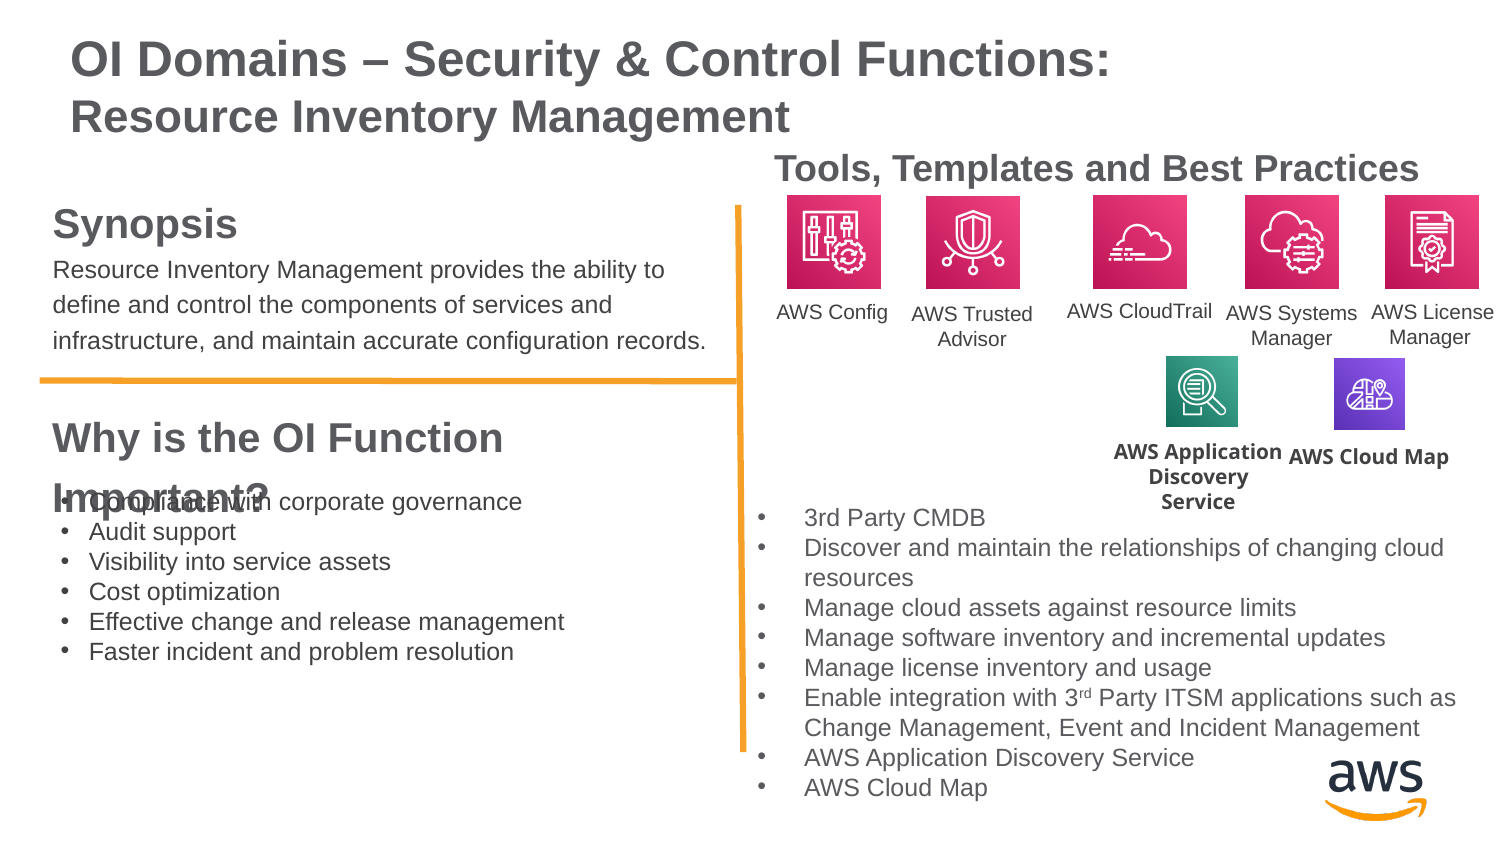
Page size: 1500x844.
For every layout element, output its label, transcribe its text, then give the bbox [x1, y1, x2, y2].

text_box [1193, 195, 1349, 357]
text_box Compliance with corporate governance Audit support Visibility into service assets Cost optimization Effective change and release management Faster incident and problem resolution [45, 478, 581, 718]
title OI Domains – Security & Control Functions: Resource Inventory Management [55, 18, 1402, 160]
text_box Tools, Templates and Best Practices [774, 134, 1448, 194]
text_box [866, 195, 1078, 360]
text_box Why is the OI Function Important? [52, 400, 732, 678]
text_box 3rd Party CMDB Discover and maintain the relationships of changing cloud resources Manage cloud assets against resource limits Manage software inventory and incremental updates Manage license inventory and usage Enable integration with 3rd Party ITSM applications such as Change Management, Event and Incident Management AWS Application Discovery Service AWS Cloud Map [742, 494, 1493, 844]
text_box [1258, 358, 1480, 478]
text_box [759, 195, 865, 332]
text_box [737, 204, 744, 753]
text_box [1078, 195, 1191, 331]
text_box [1098, 356, 1299, 498]
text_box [1351, 195, 1500, 357]
text_box Synopsis Resource Inventory Management provides the ability to define and control the components of services and infrastructure, and maintain accurate configuration records. [52, 187, 718, 378]
